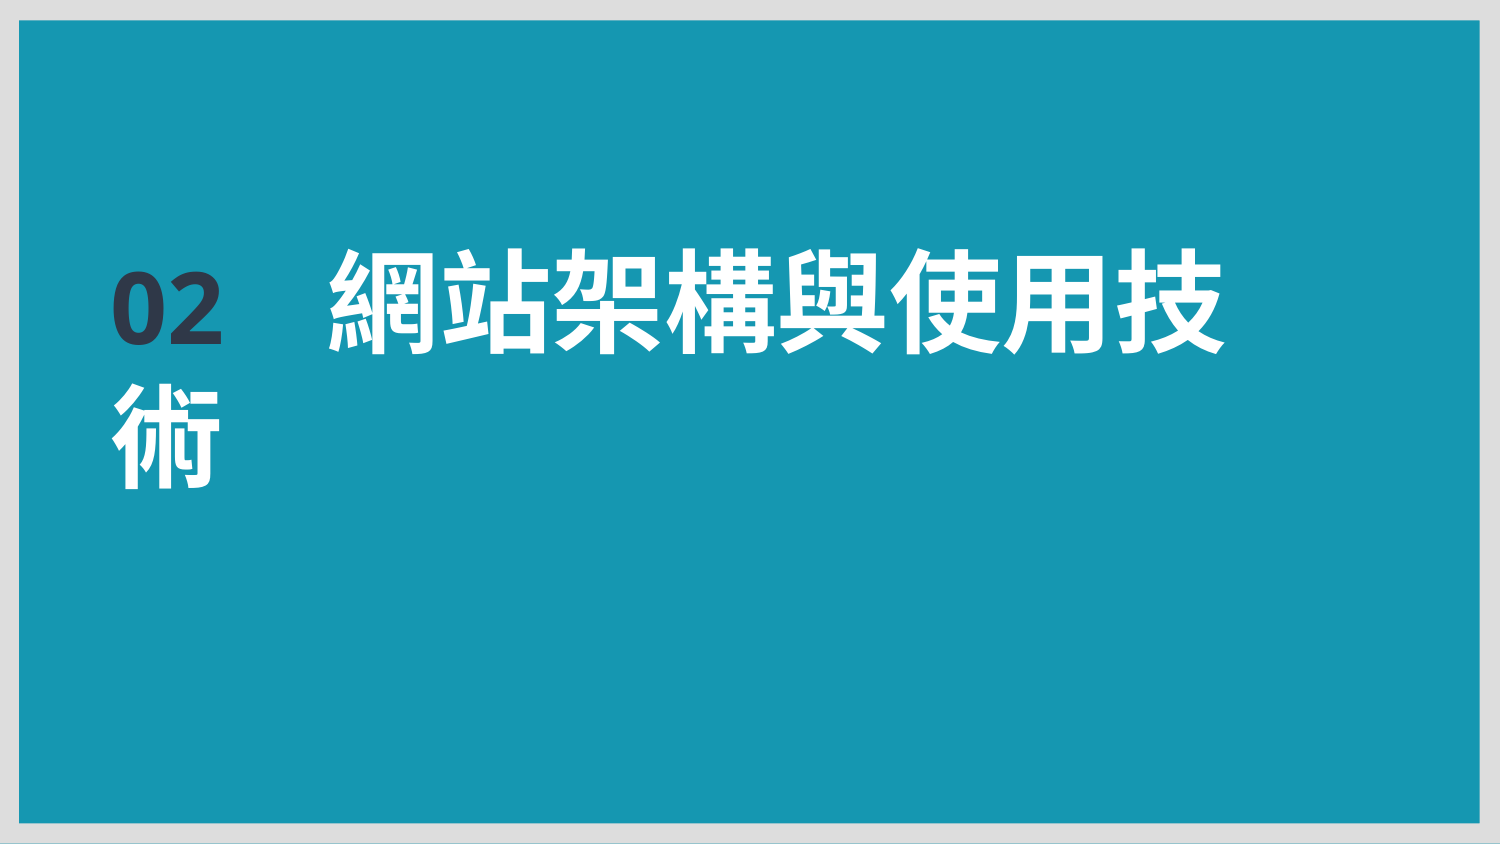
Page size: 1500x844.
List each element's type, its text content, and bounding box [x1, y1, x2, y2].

text_box 02 網站架構與使用技術 [95, 326, 1338, 517]
